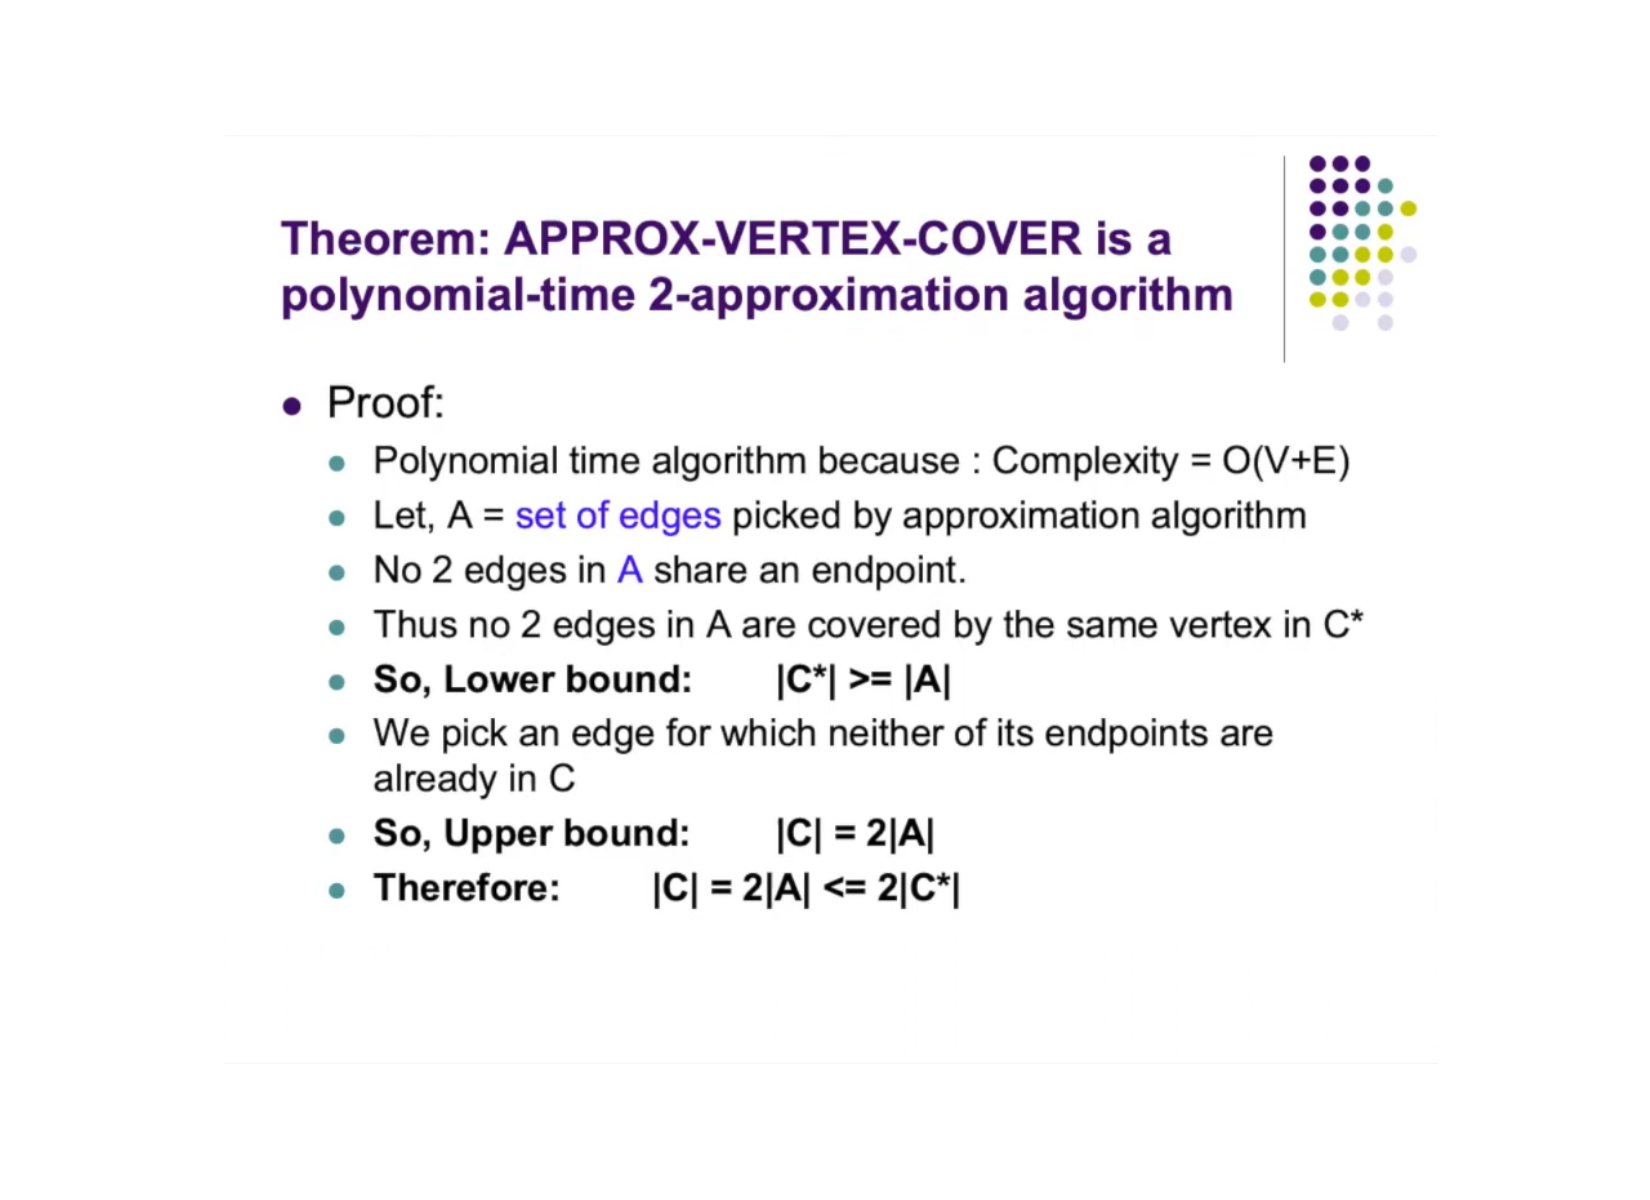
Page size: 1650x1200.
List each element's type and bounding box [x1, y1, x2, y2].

picture [223, 135, 1439, 1065]
